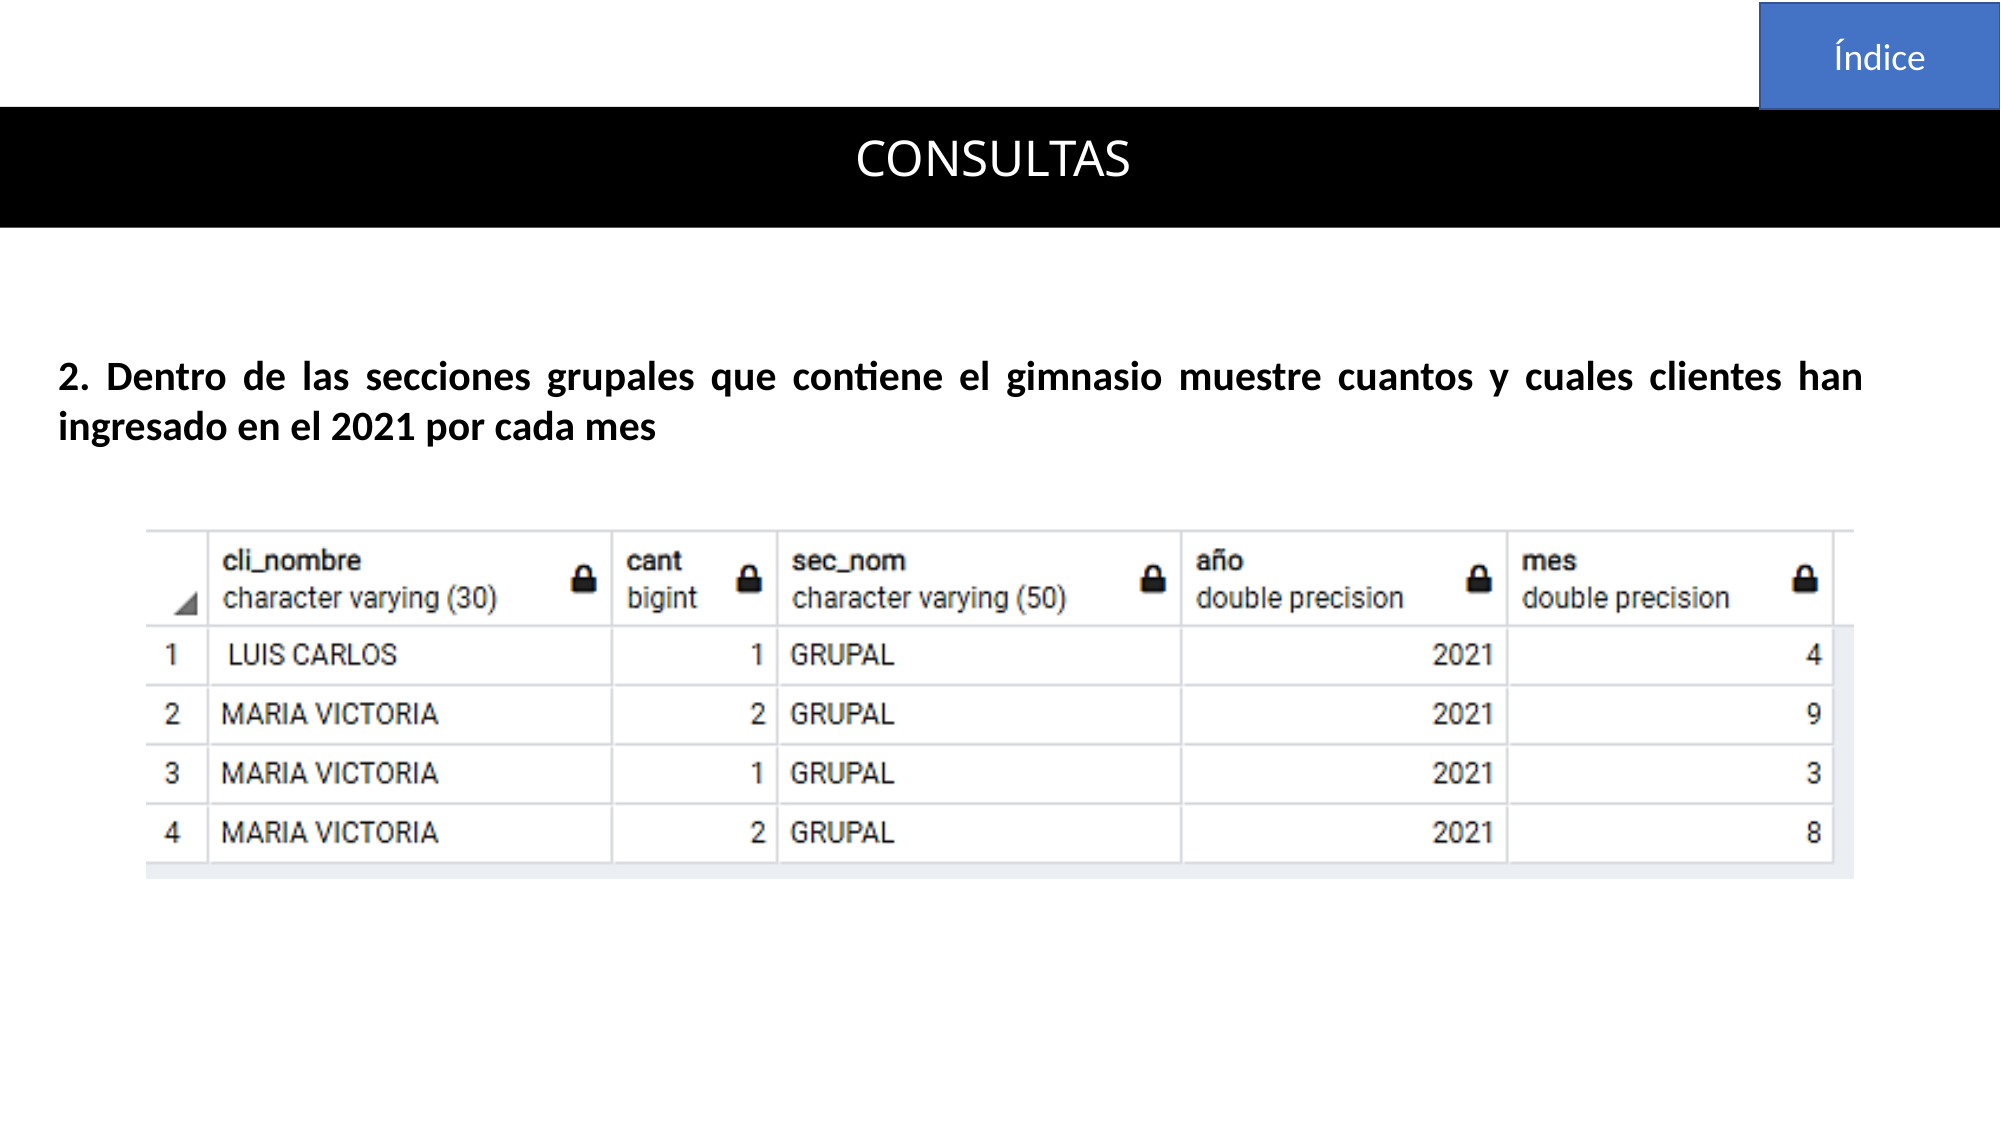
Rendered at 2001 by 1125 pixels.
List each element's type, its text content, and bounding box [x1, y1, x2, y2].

picture [146, 528, 1854, 879]
text_box [0, 106, 2000, 229]
text_box 2. Dentro de las secciones grupales que contiene el gimnasio muestre cuantos y cuales clientes han ingresado en el 2021 por cada mes [43, 341, 1880, 457]
title CONSULTAS [80, 73, 1920, 196]
text_box Índice [1759, 2, 2000, 110]
